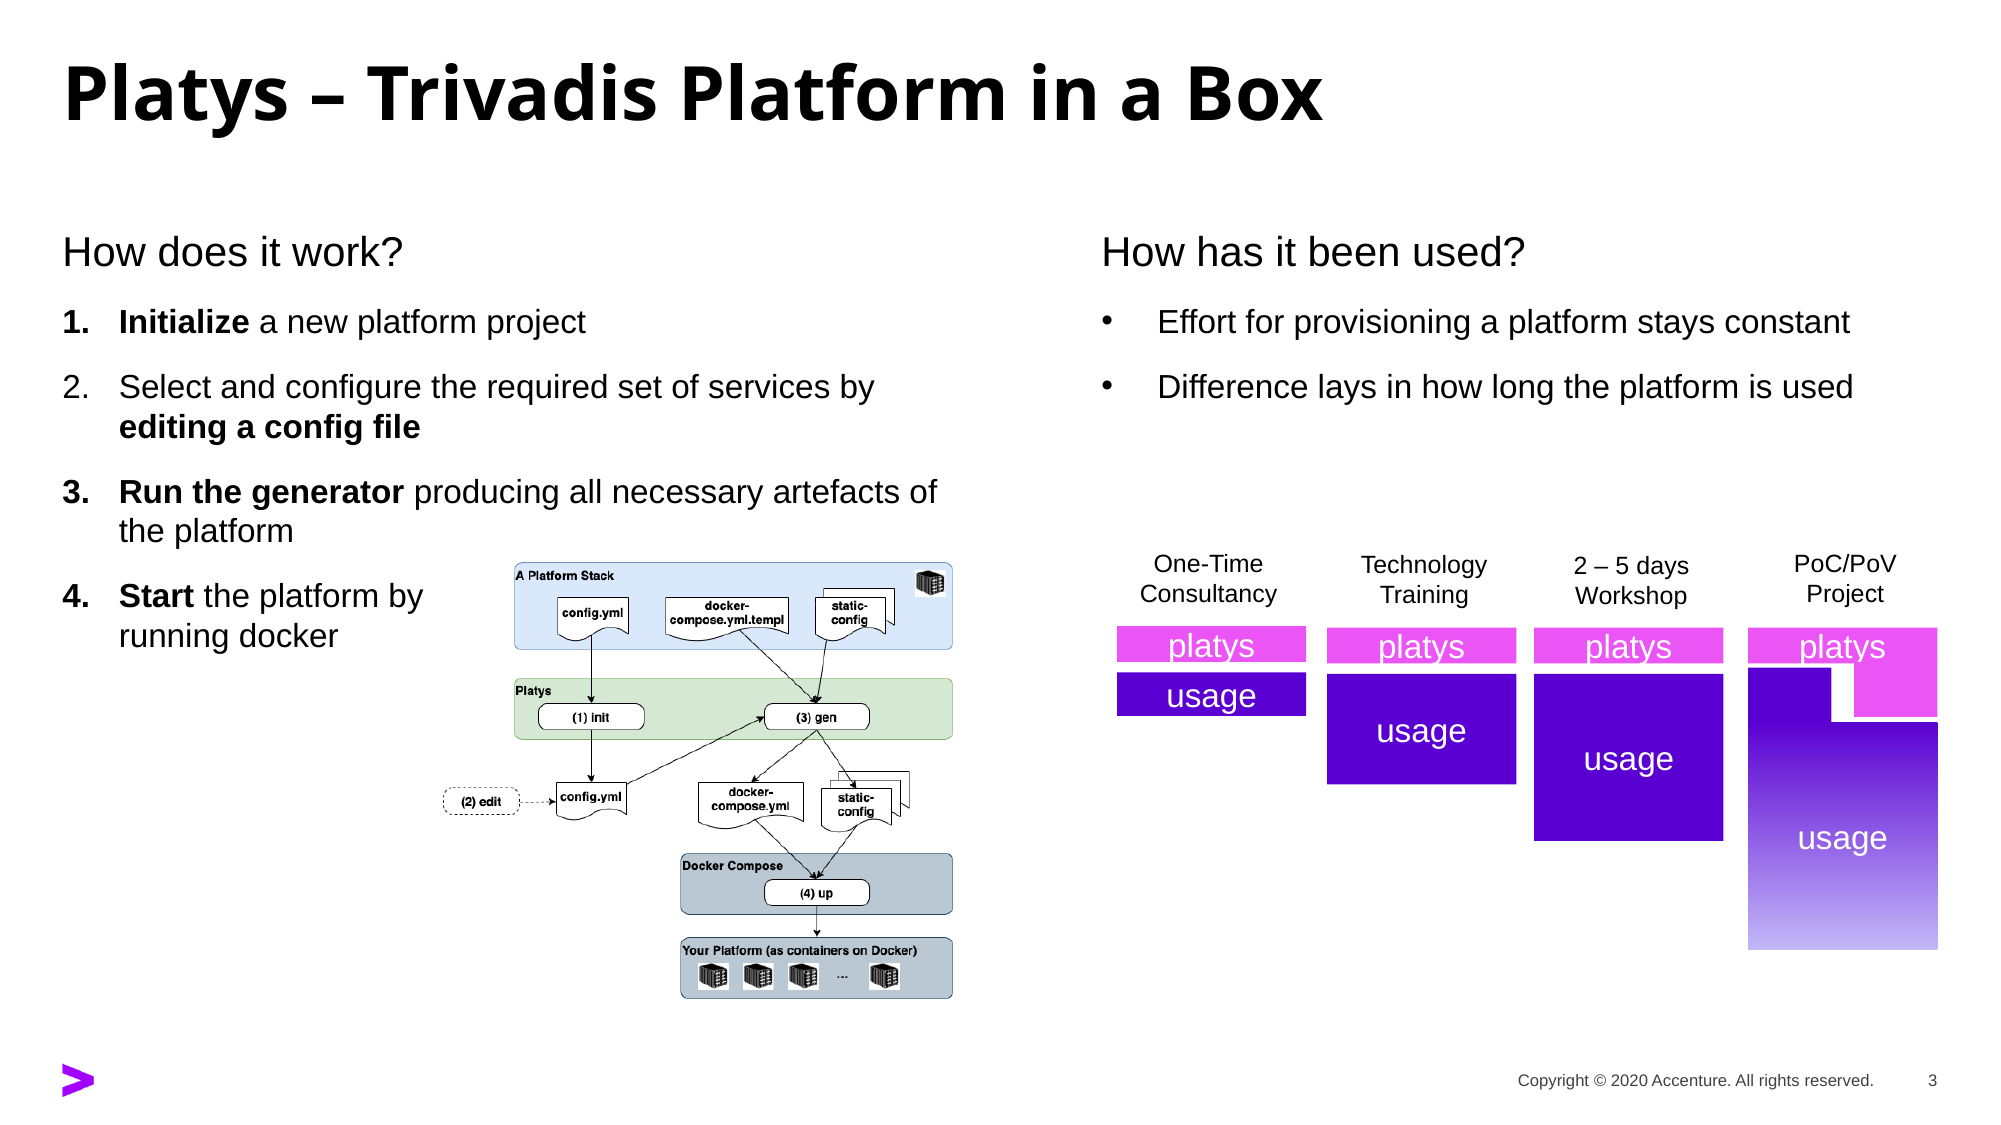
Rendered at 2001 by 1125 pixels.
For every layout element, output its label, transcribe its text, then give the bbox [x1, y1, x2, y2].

title Platys – Trivadis Platform in a Box [62, 62, 1938, 225]
picture [443, 562, 953, 999]
picture [62, 1063, 94, 1097]
text_box How has it been used? Effort for provisioning a platform stays constant Difference lays in how long the platform is used [1101, 224, 1938, 1036]
list How does it work? Initialize a new platform project Select and configure the required set of services by editing a config file Run the generator producing all necessary artefacts of the platform Start the platform by running docker [62, 224, 973, 1036]
